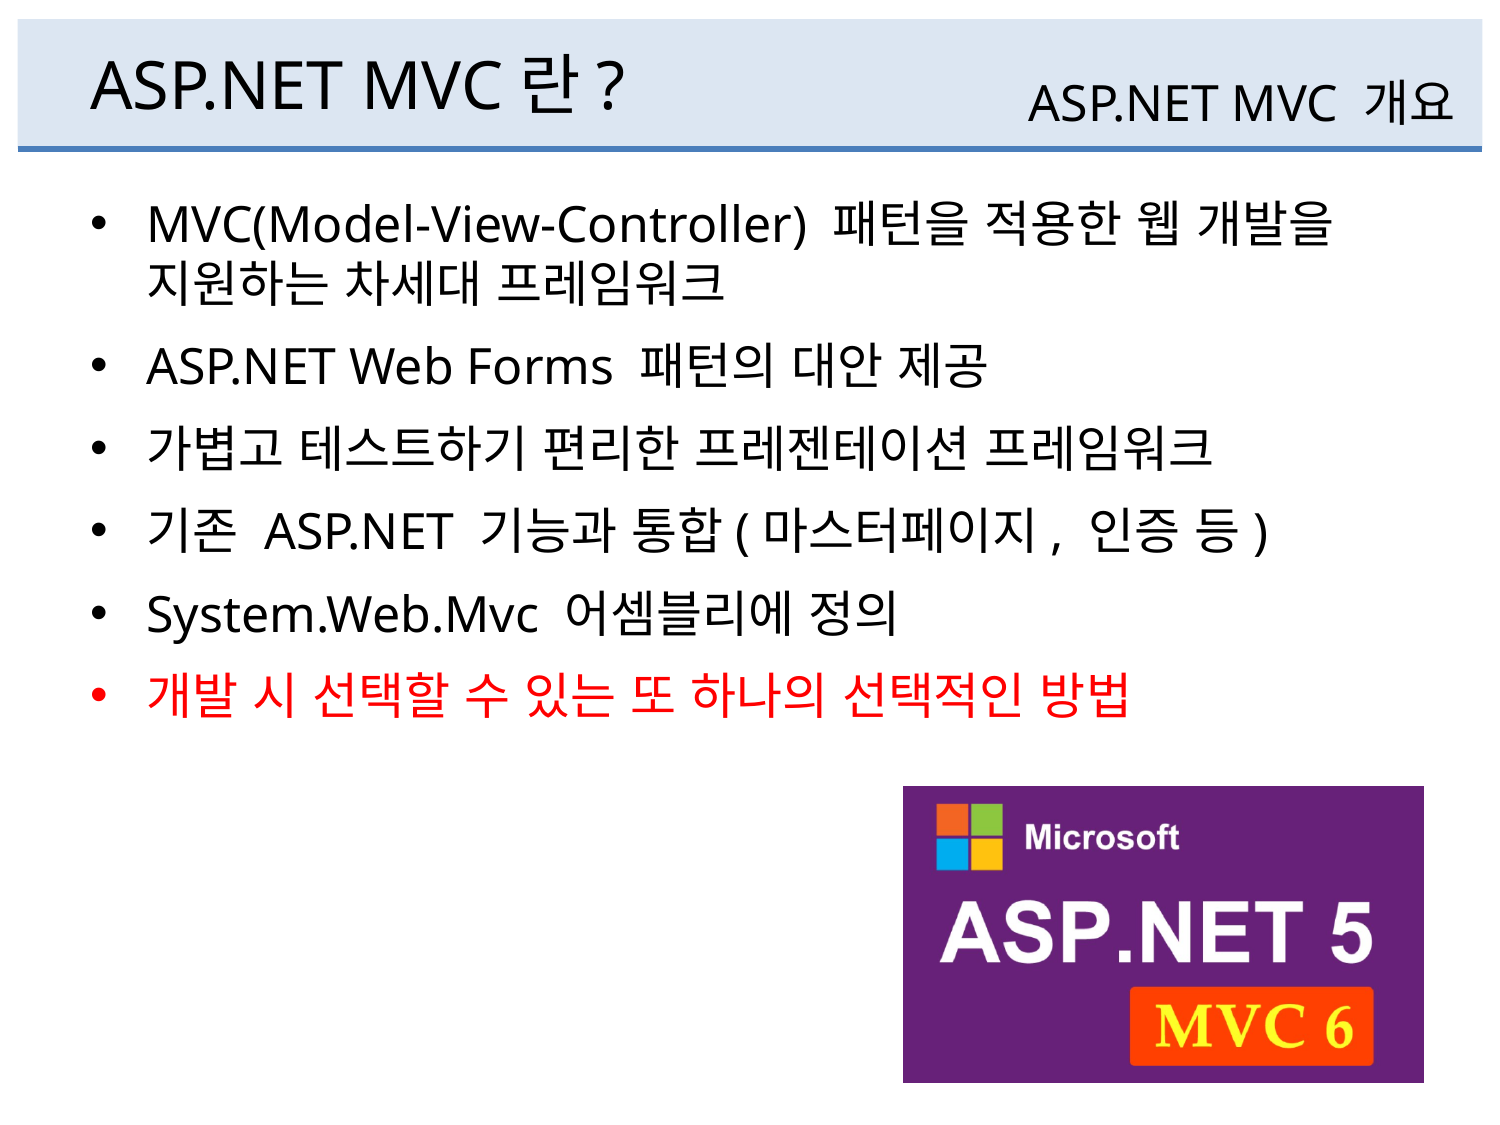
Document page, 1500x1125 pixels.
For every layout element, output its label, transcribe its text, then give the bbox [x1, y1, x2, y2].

list MVC(Model-View-Controller) 패턴을 적용한 웹 개발을 지원하는 차세대 프레임워크 ASP.NET Web Forms 패턴의 대안 제공 가볍고 테스트하기 편리한 프레젠테이션 프레임워크 기존 ASP.NET 기능과 통합(마스터페이지, 인증 등) System.Web.Mvc 어셈블리에 정의 개발 시 선택할 수 있는 또 하나의 선택적인 방법 [75, 184, 1425, 1012]
list ASP.NET MVC 개요 [903, 64, 1471, 147]
picture [903, 786, 1424, 1083]
title ASP.NET MVC란? [75, 19, 857, 147]
